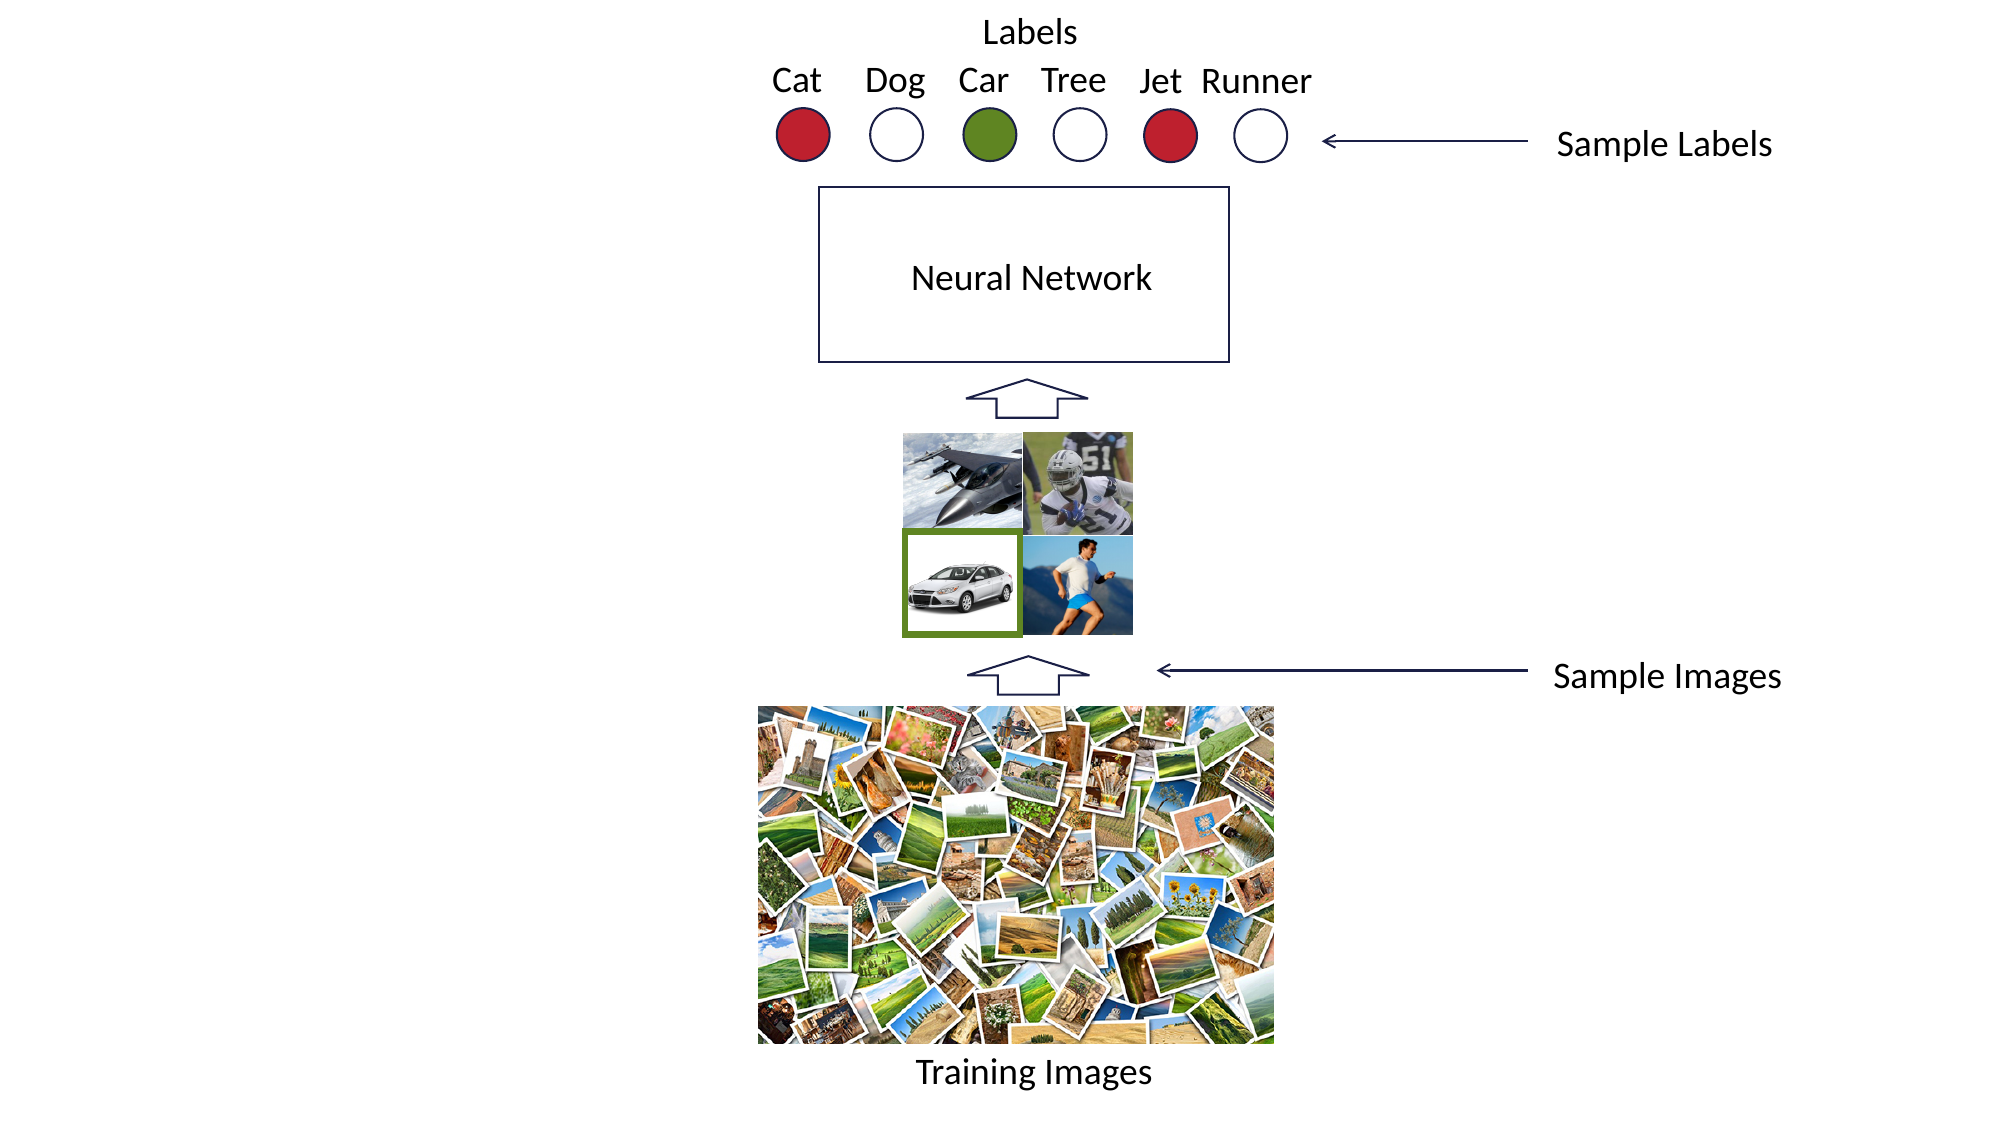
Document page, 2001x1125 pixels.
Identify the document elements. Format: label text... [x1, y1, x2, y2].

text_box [903, 432, 1133, 635]
text_box Sample Labels [1542, 111, 1789, 171]
text_box [1143, 109, 1199, 164]
picture [758, 706, 1274, 1044]
text_box [1052, 108, 1108, 163]
text_box Runner [1186, 48, 1328, 109]
text_box Dog [850, 47, 941, 108]
text_box [965, 378, 1089, 419]
text_box Jet [1124, 48, 1186, 109]
text_box [1233, 109, 1289, 164]
text_box Sample Images [1538, 644, 1798, 704]
text_box Training Images [900, 1044, 1168, 1100]
text_box [962, 108, 1018, 163]
text_box Tree [1026, 47, 1122, 108]
text_box [775, 108, 831, 163]
text_box Neural Network [896, 245, 1168, 305]
text_box Car [943, 47, 1025, 108]
text_box [869, 108, 925, 163]
text_box Cat [757, 47, 838, 108]
text_box Labels [967, 0, 1094, 60]
text_box [818, 186, 1230, 363]
text_box [967, 655, 1090, 696]
